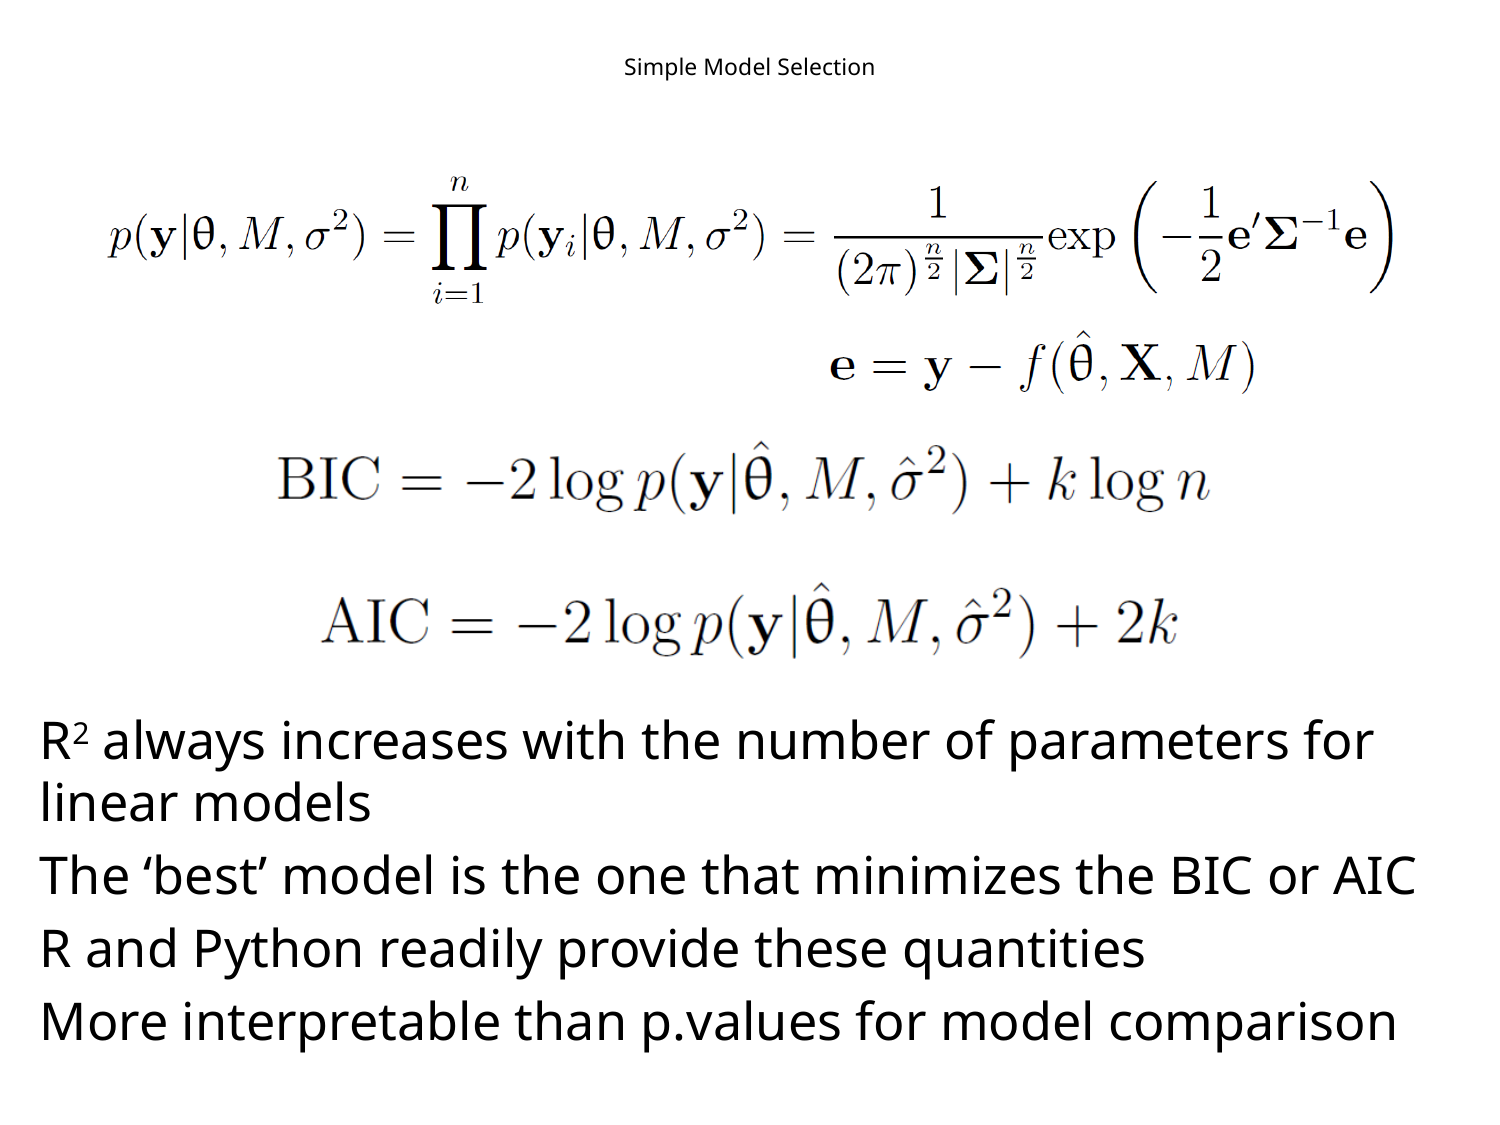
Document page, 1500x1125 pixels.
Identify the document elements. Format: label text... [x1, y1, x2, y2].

picture [307, 574, 1187, 668]
title Simple Model Selection [75, 45, 1425, 88]
picture [97, 162, 1399, 415]
list R2 always increases with the number of parameters for linear models The ‘best’ model is the one that minimizes the BIC or AIC R and Python readily provide these quantities More interpretable than p.values for model comparison [24, 699, 1500, 1113]
picture [258, 424, 1237, 541]
